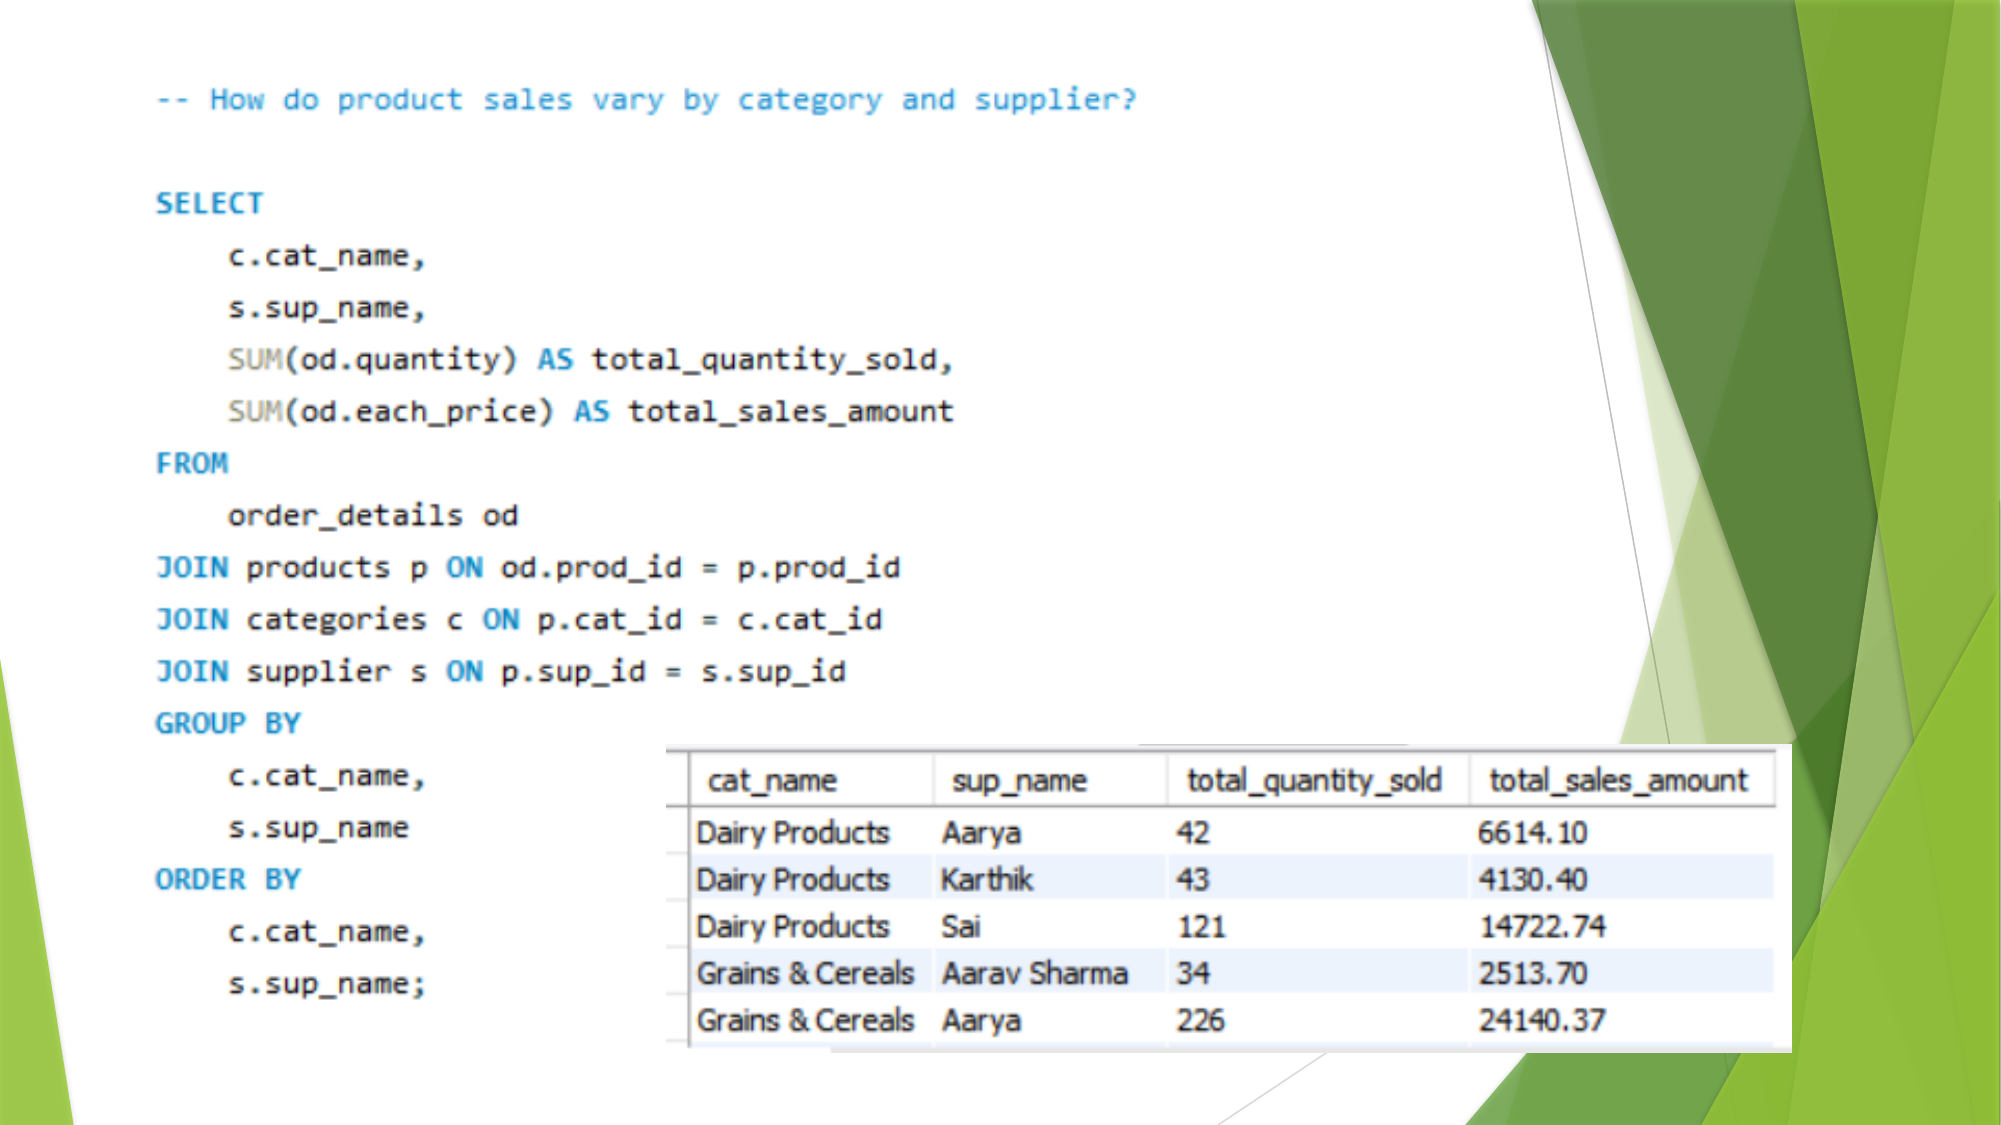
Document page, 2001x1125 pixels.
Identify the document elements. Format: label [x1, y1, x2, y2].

picture [133, 71, 1793, 1054]
